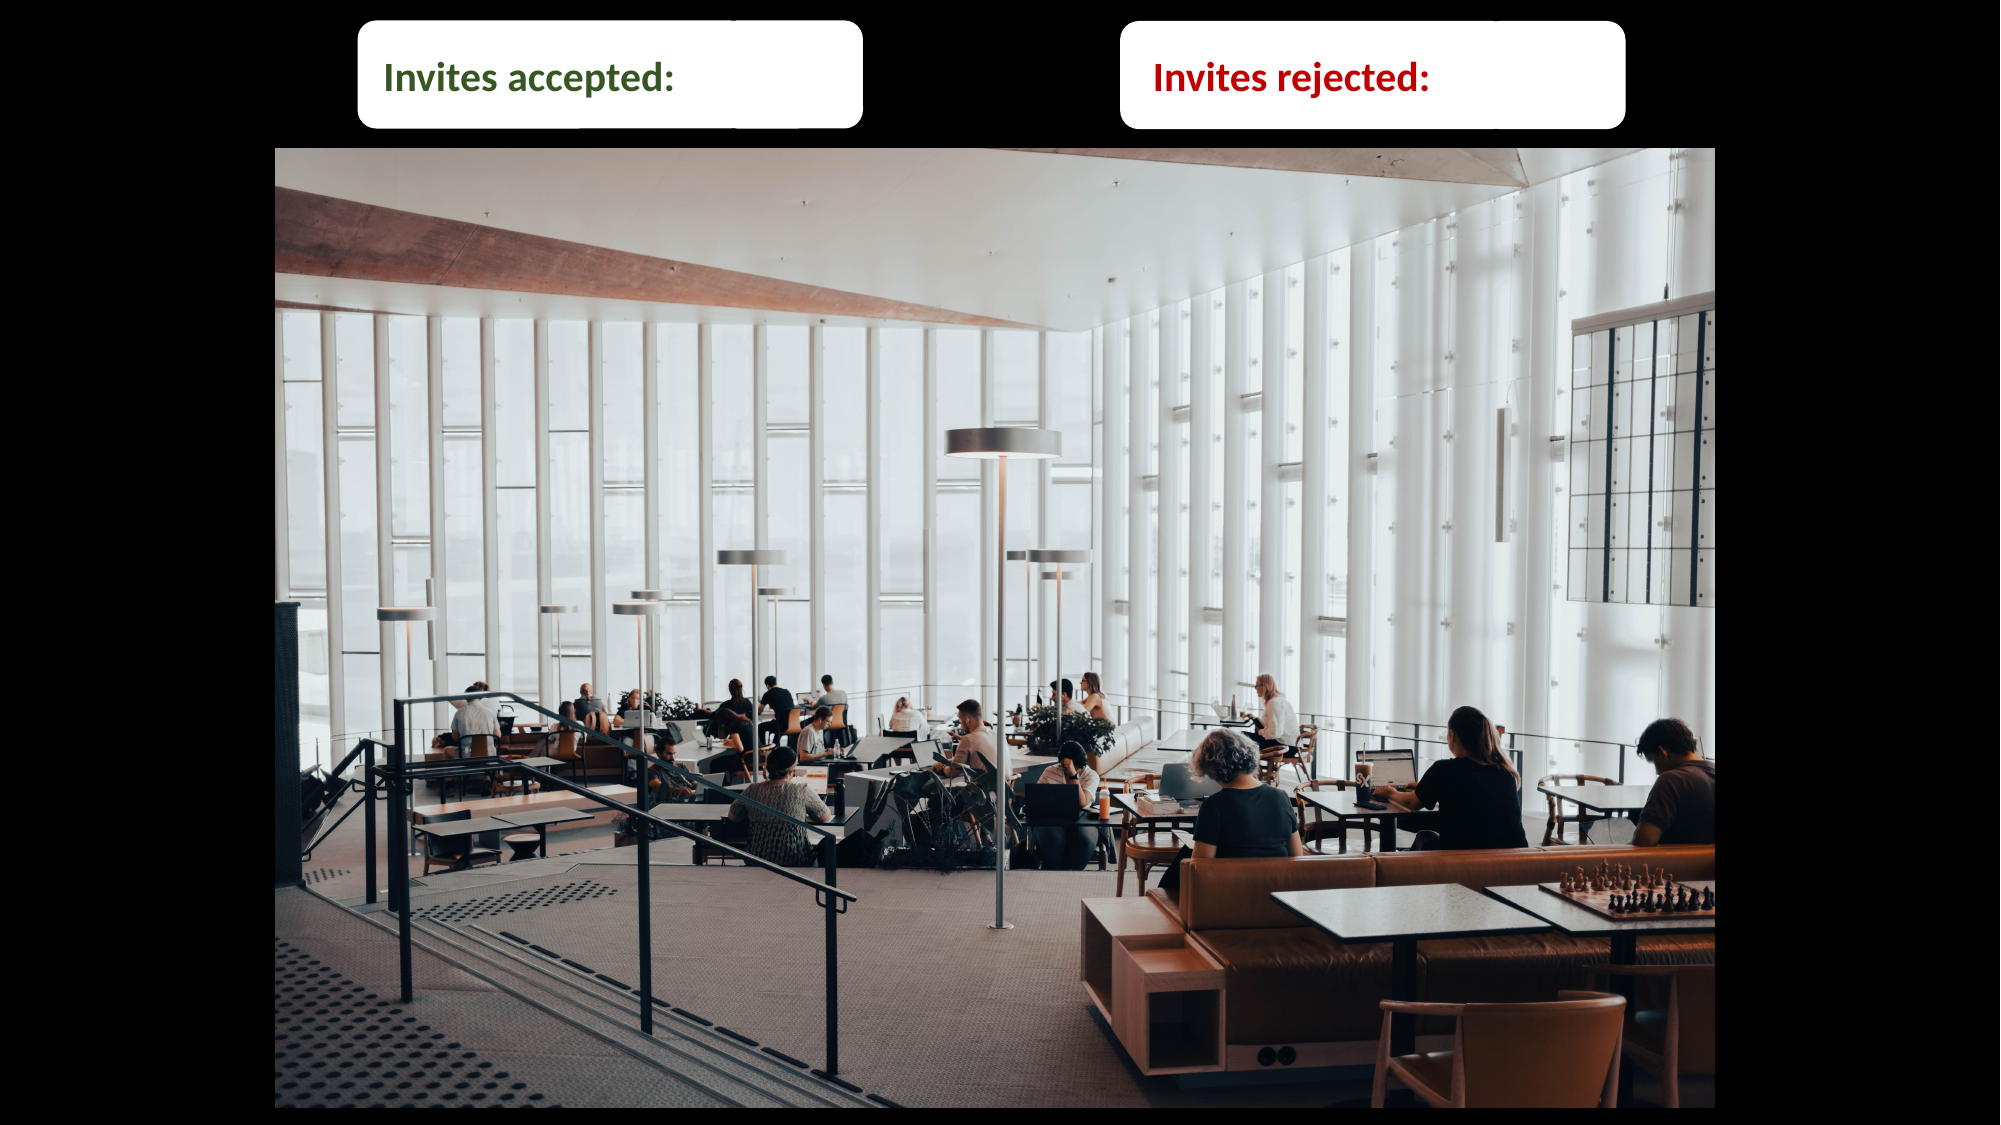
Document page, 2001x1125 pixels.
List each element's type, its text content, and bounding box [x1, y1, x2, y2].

text_box [1481, 20, 1626, 130]
text_box Invites rejected: [1120, 20, 1494, 130]
text_box [718, 20, 864, 129]
picture [275, 148, 1715, 1108]
text_box Invites accepted: [357, 20, 733, 129]
